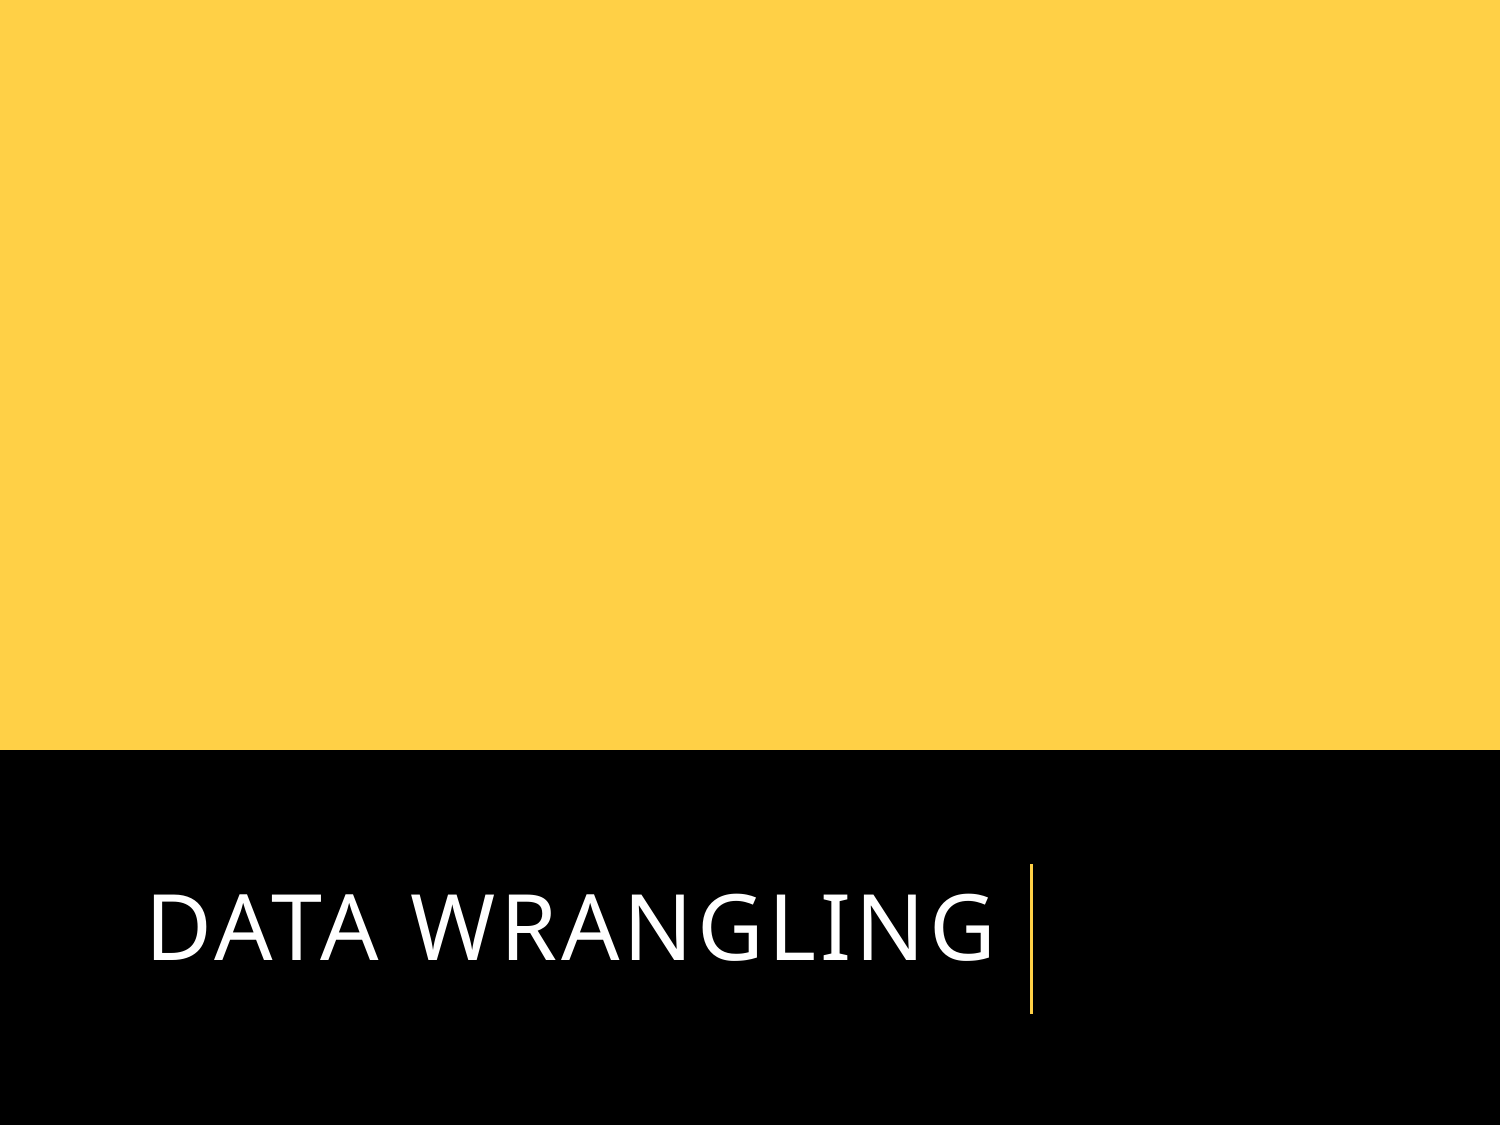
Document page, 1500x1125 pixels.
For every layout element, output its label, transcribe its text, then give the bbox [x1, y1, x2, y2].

title Data wrangling [56, 813, 1013, 1054]
